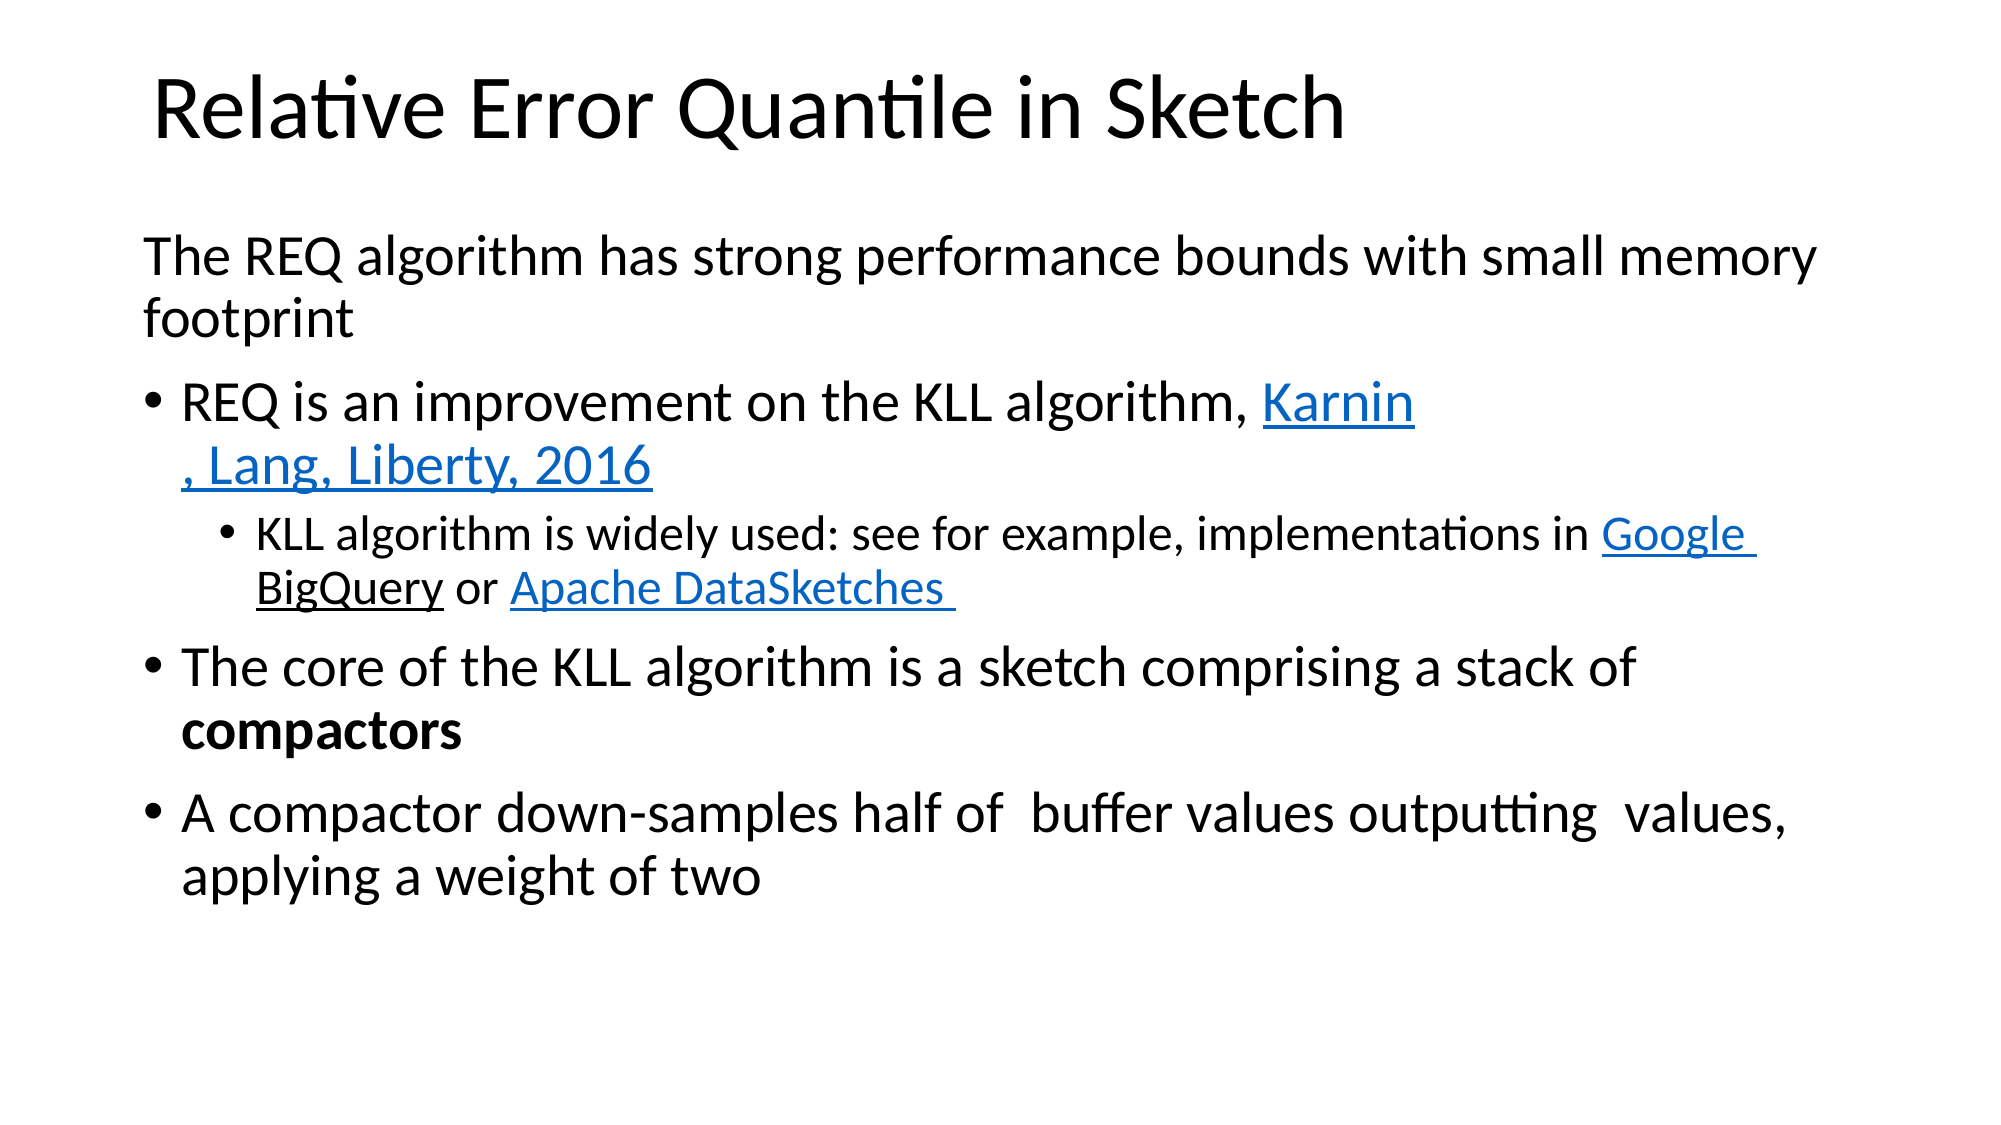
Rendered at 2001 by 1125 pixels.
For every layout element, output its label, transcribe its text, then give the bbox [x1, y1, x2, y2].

text_box Relative Error Quantile in Sketch [137, 0, 1863, 218]
